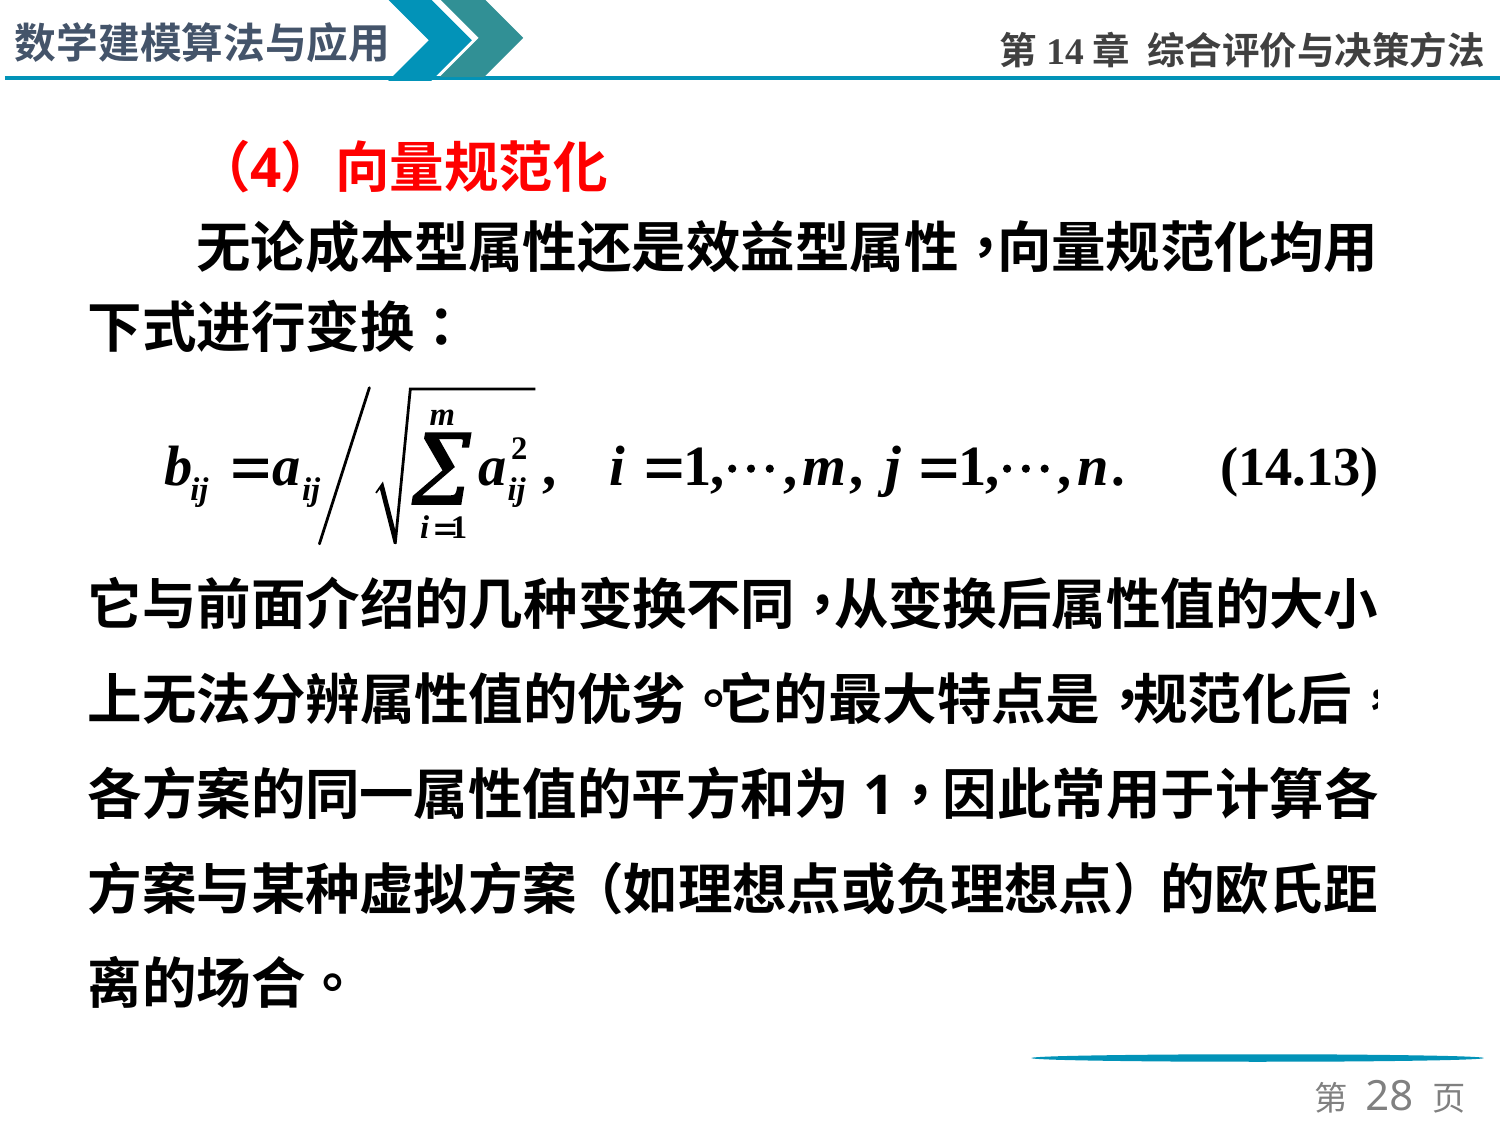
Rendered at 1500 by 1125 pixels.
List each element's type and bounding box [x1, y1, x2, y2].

text_box [87, 131, 1378, 1036]
